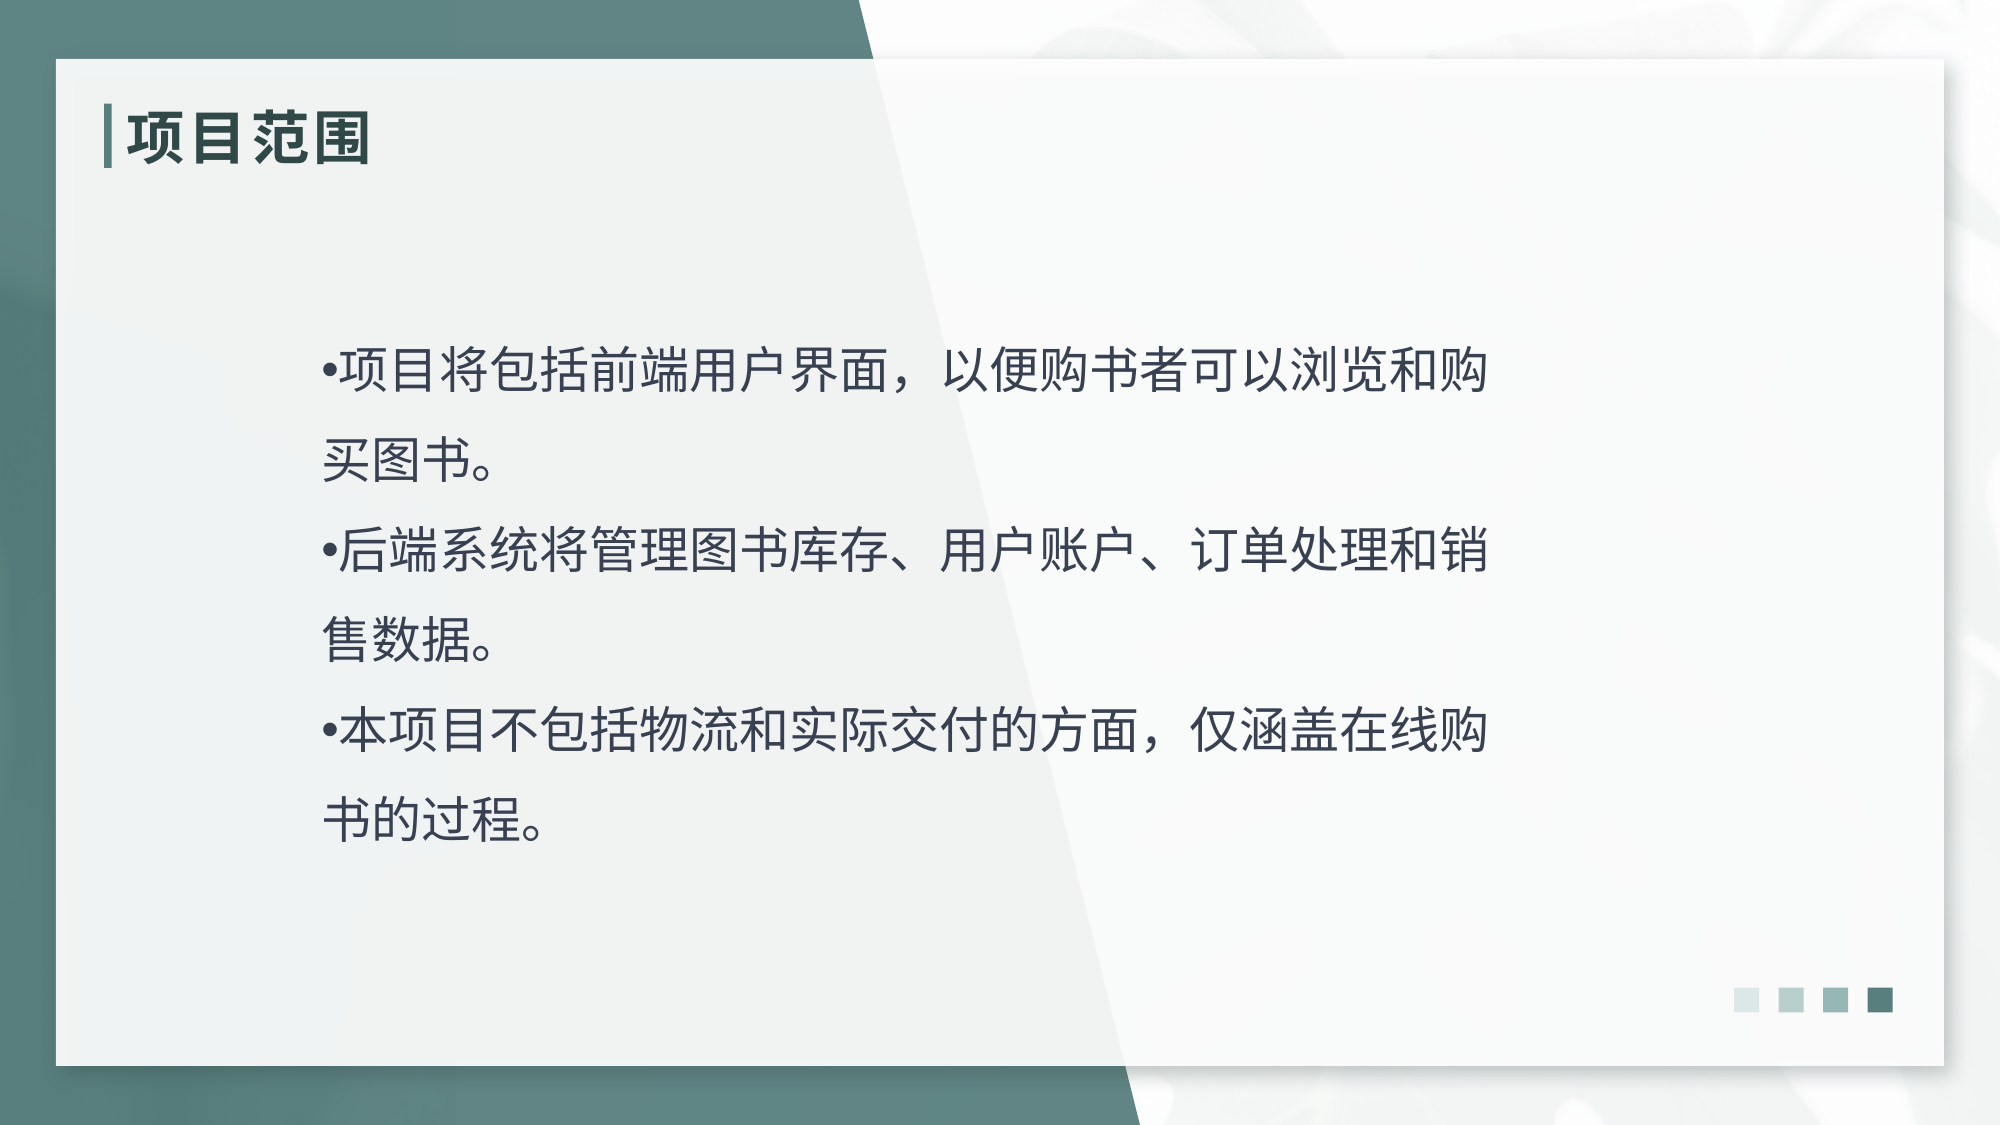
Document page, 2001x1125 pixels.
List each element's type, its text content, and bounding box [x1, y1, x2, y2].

text_box 项目将包括前端用户界面，以便购书者可以浏览和购买图书。 后端系统将管理图书库存、用户账户、订单处理和销售数据。 本项目不包括物流和实际交付的方面，仅涵盖在线购书的过程。 [306, 301, 1514, 857]
title 项目范围 [111, 34, 902, 238]
